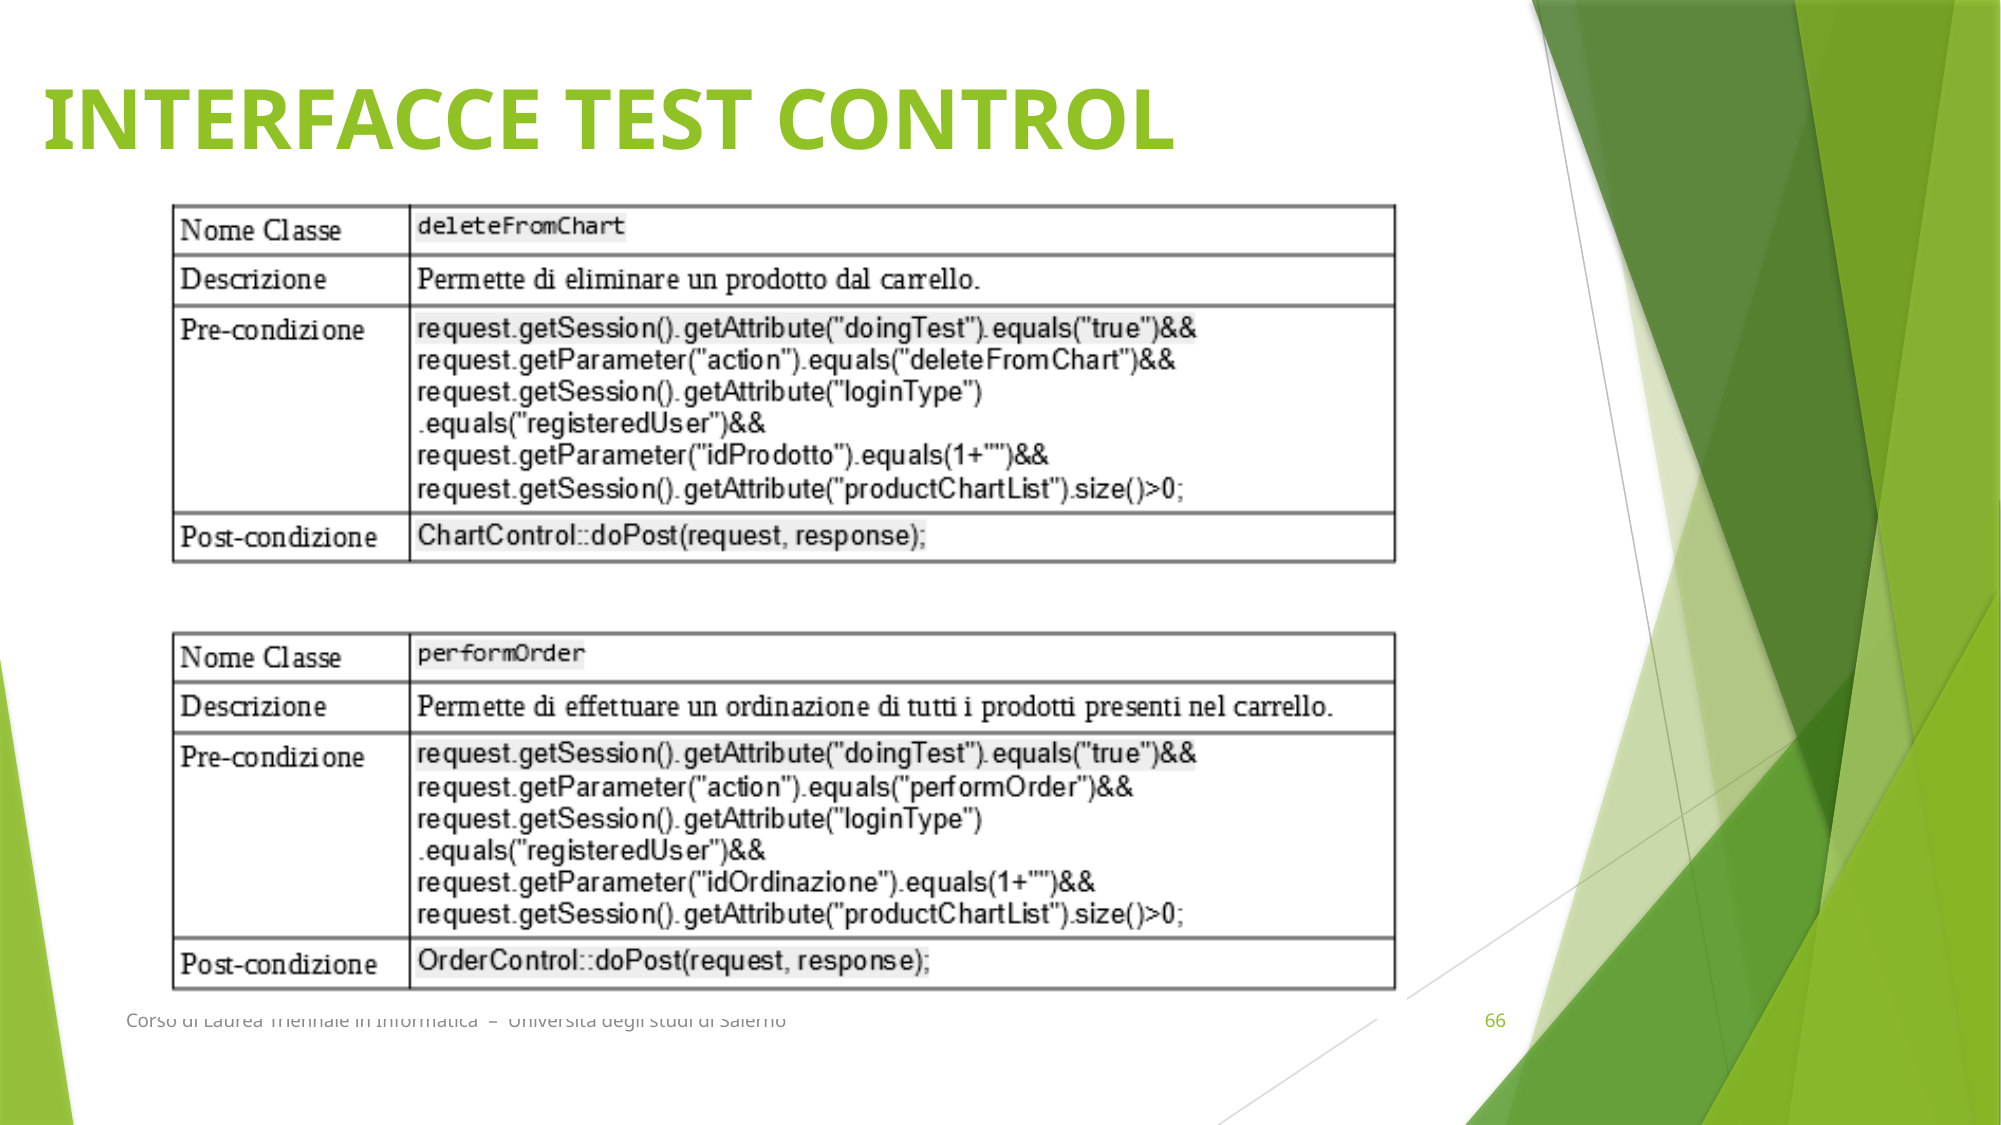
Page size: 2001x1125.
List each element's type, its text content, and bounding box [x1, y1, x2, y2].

slide_number 66 [1409, 991, 1522, 1051]
picture [159, 190, 1407, 1020]
title INTERFACCE TEST CONTROL [28, 33, 1439, 175]
footer Corso di Laurea Triennale in Informatica – Università degli studi di Salerno [111, 991, 1145, 1051]
